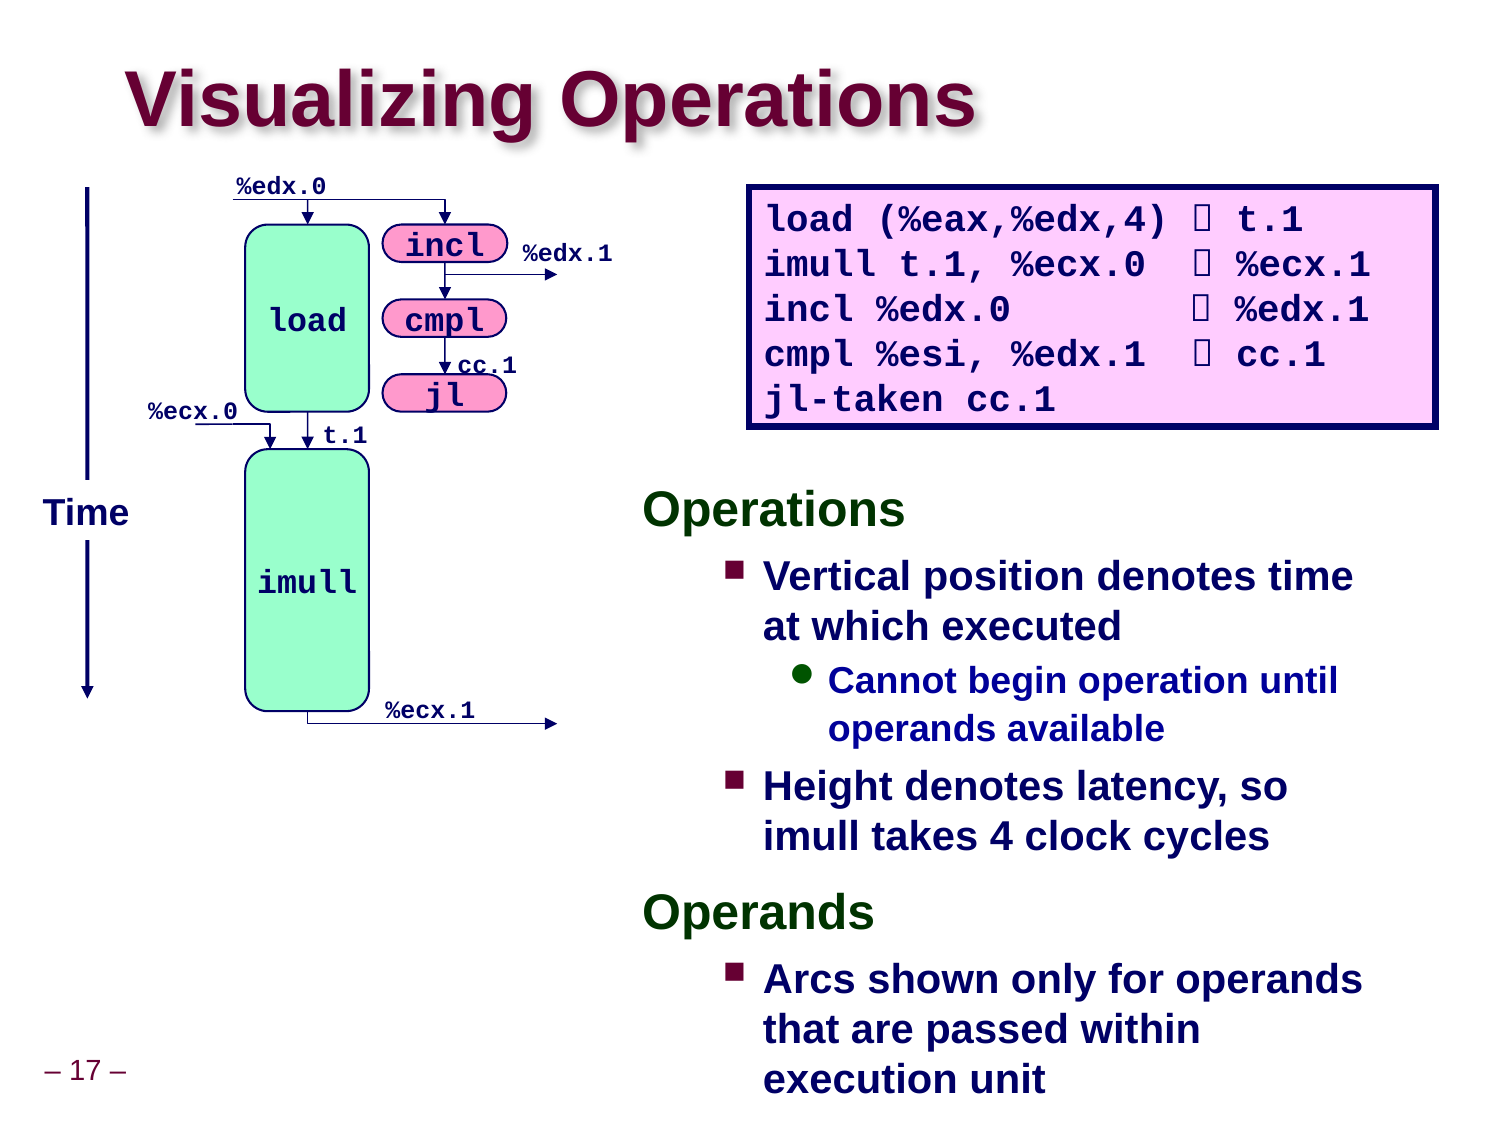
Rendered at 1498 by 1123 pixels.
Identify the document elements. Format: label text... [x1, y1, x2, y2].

text_box load (%eax,%edx,4)  t.1 imull t.1, %ecx.0  %ecx.1 incl %edx.0  %edx.1 cmpl %esi, %edx.1  cc.1 jl-taken cc.1 [748, 187, 1436, 427]
title Visualizing Operations [124, 54, 1167, 149]
text_box Time [22, 480, 127, 540]
list Operations Vertical position denotes time at which executed Cannot begin operation until operands available Height denotes latency, so imull takes 4 clock cycles Operands Arcs shown only for operands that are passed within execution unit [627, 473, 1409, 922]
text_box [81, 540, 94, 699]
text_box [132, 161, 629, 737]
